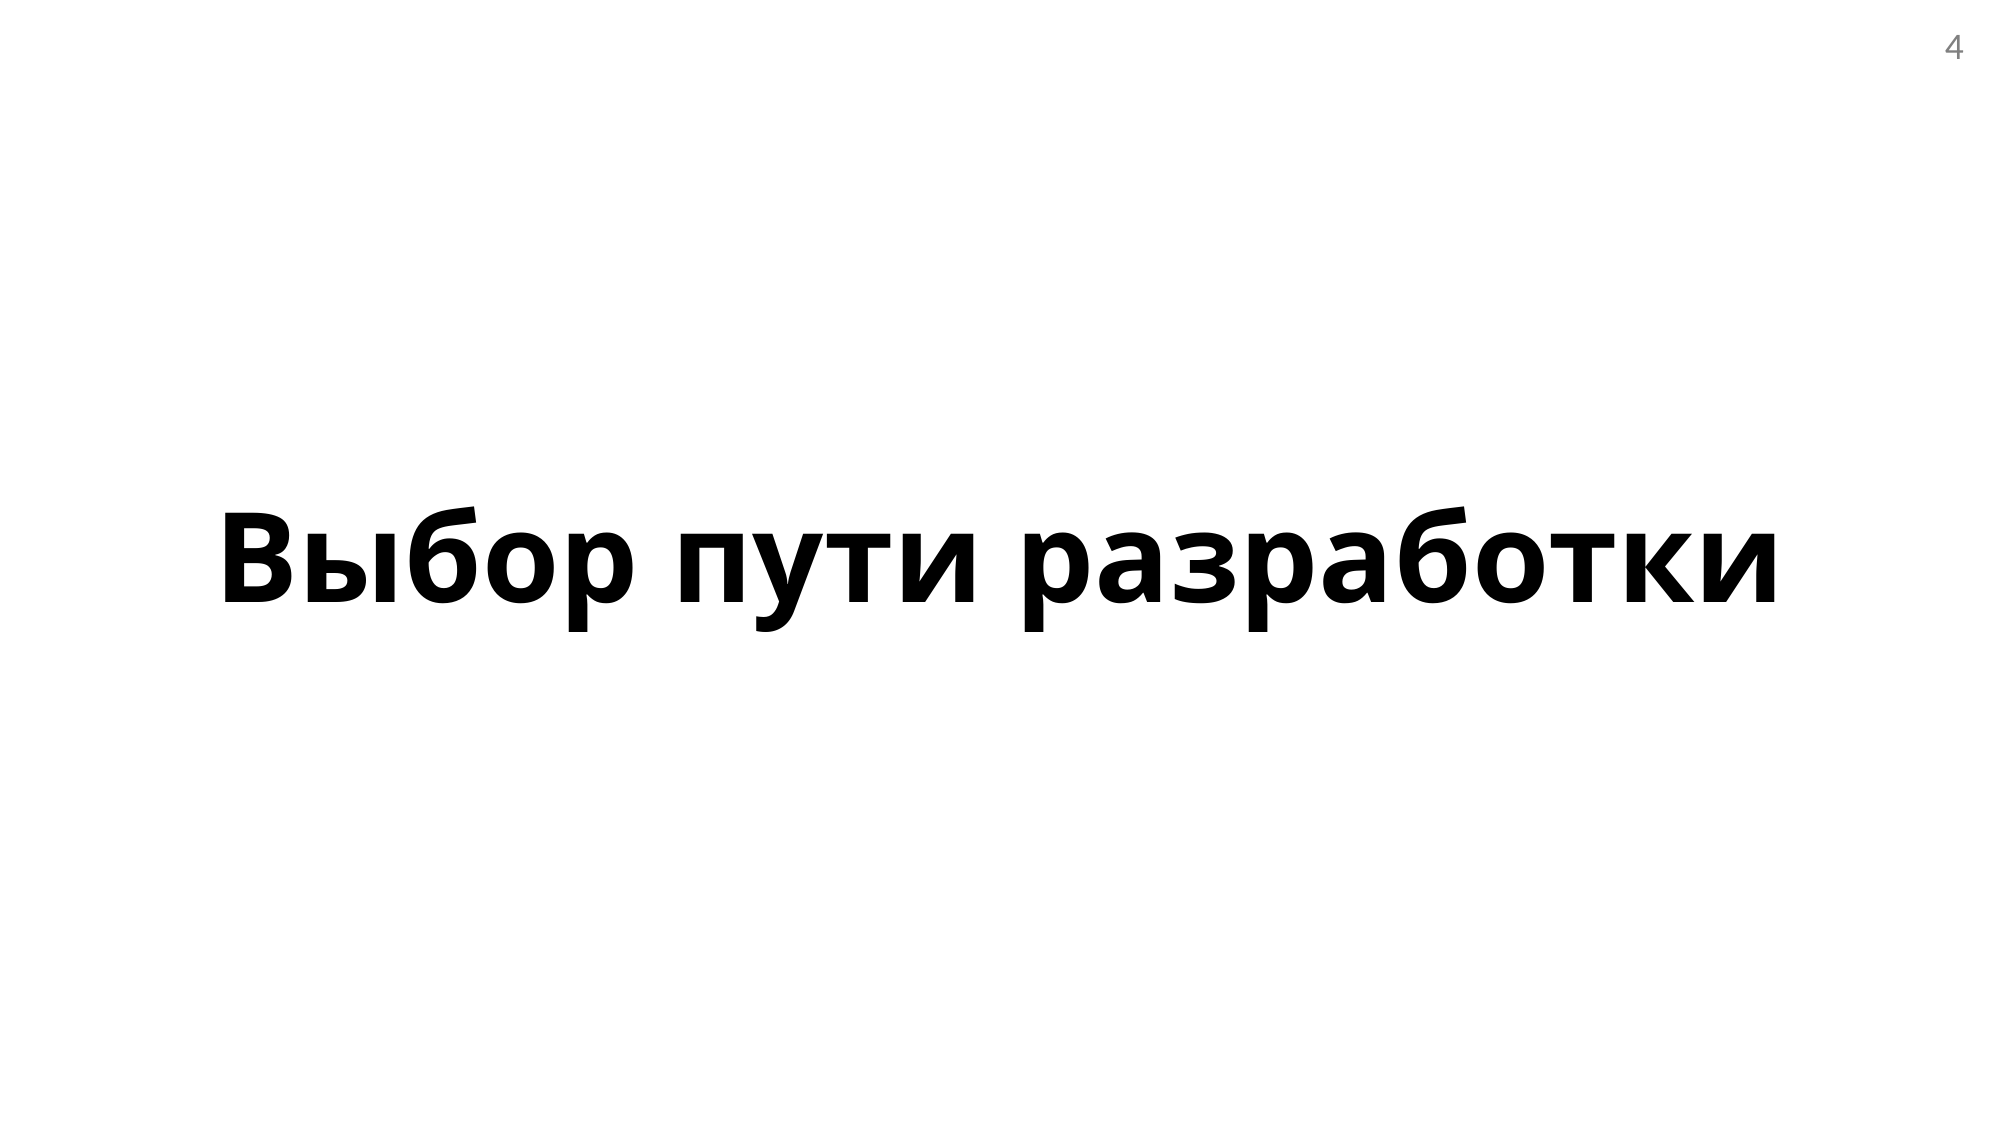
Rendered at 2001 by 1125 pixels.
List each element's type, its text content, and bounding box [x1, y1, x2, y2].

text_box 4 [1930, 14, 1979, 75]
title Выбор пути разработки [137, 0, 1863, 1125]
